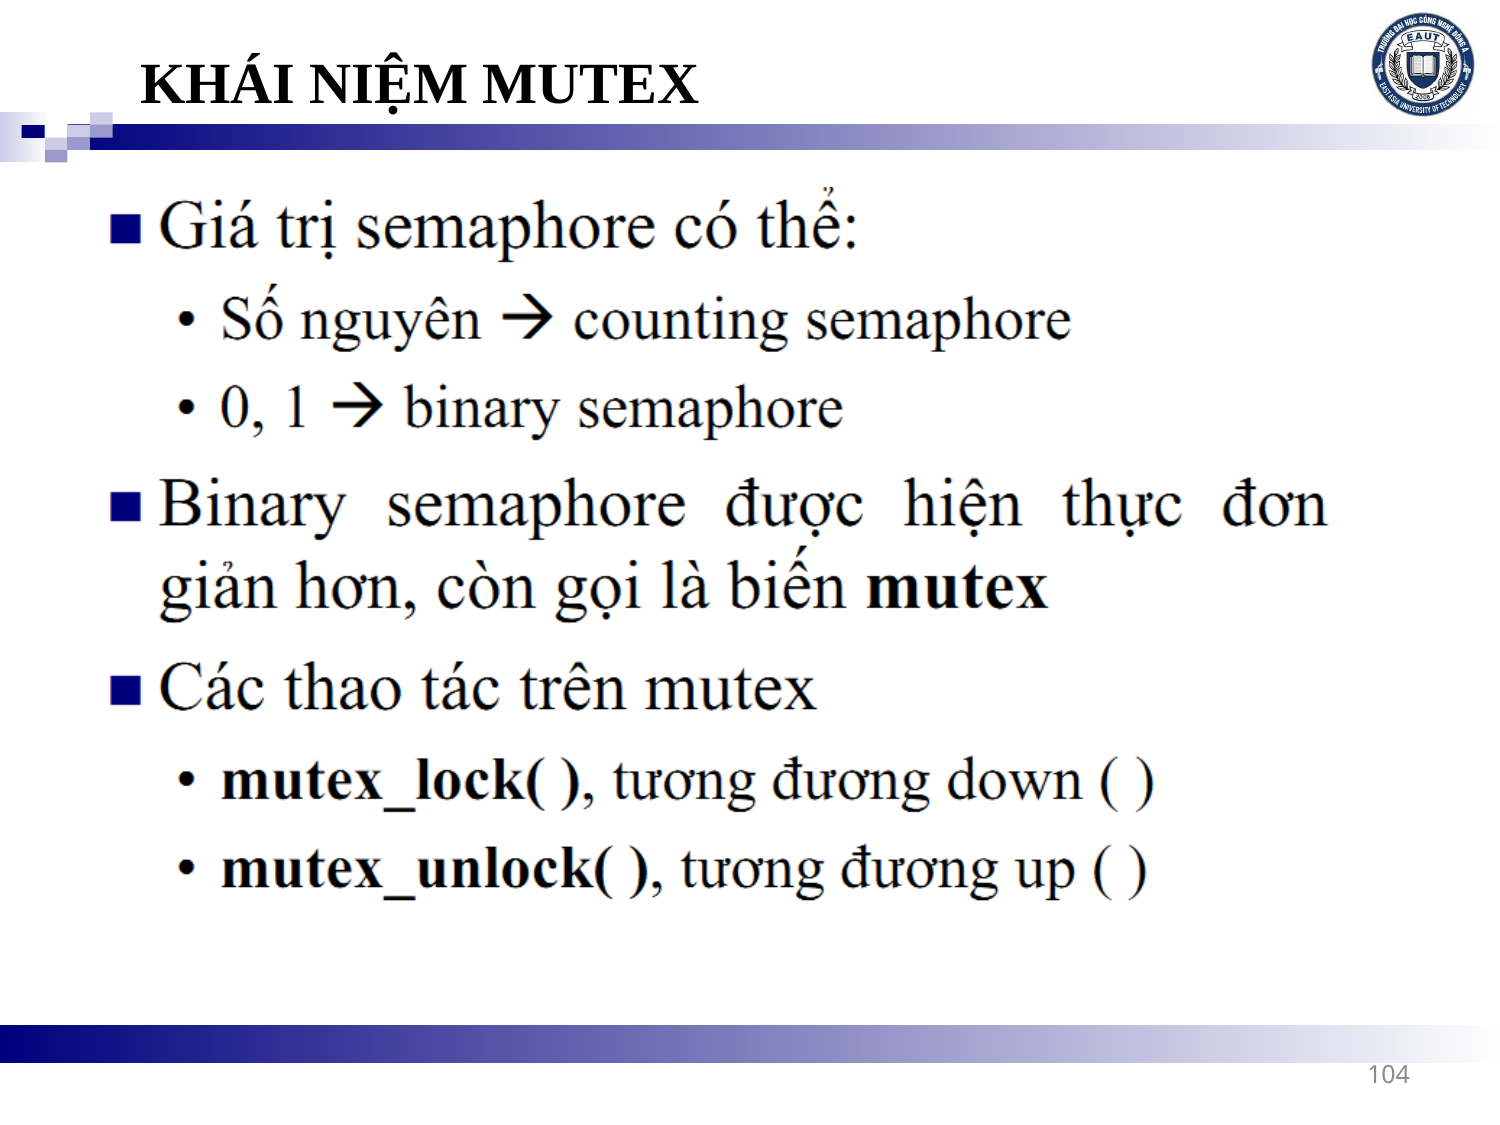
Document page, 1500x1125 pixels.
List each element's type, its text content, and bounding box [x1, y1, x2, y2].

slide_number 104 [1074, 1025, 1425, 1100]
text_box KHÁI NIỆM MUTEX [124, 3, 1313, 157]
picture [99, 187, 1337, 912]
